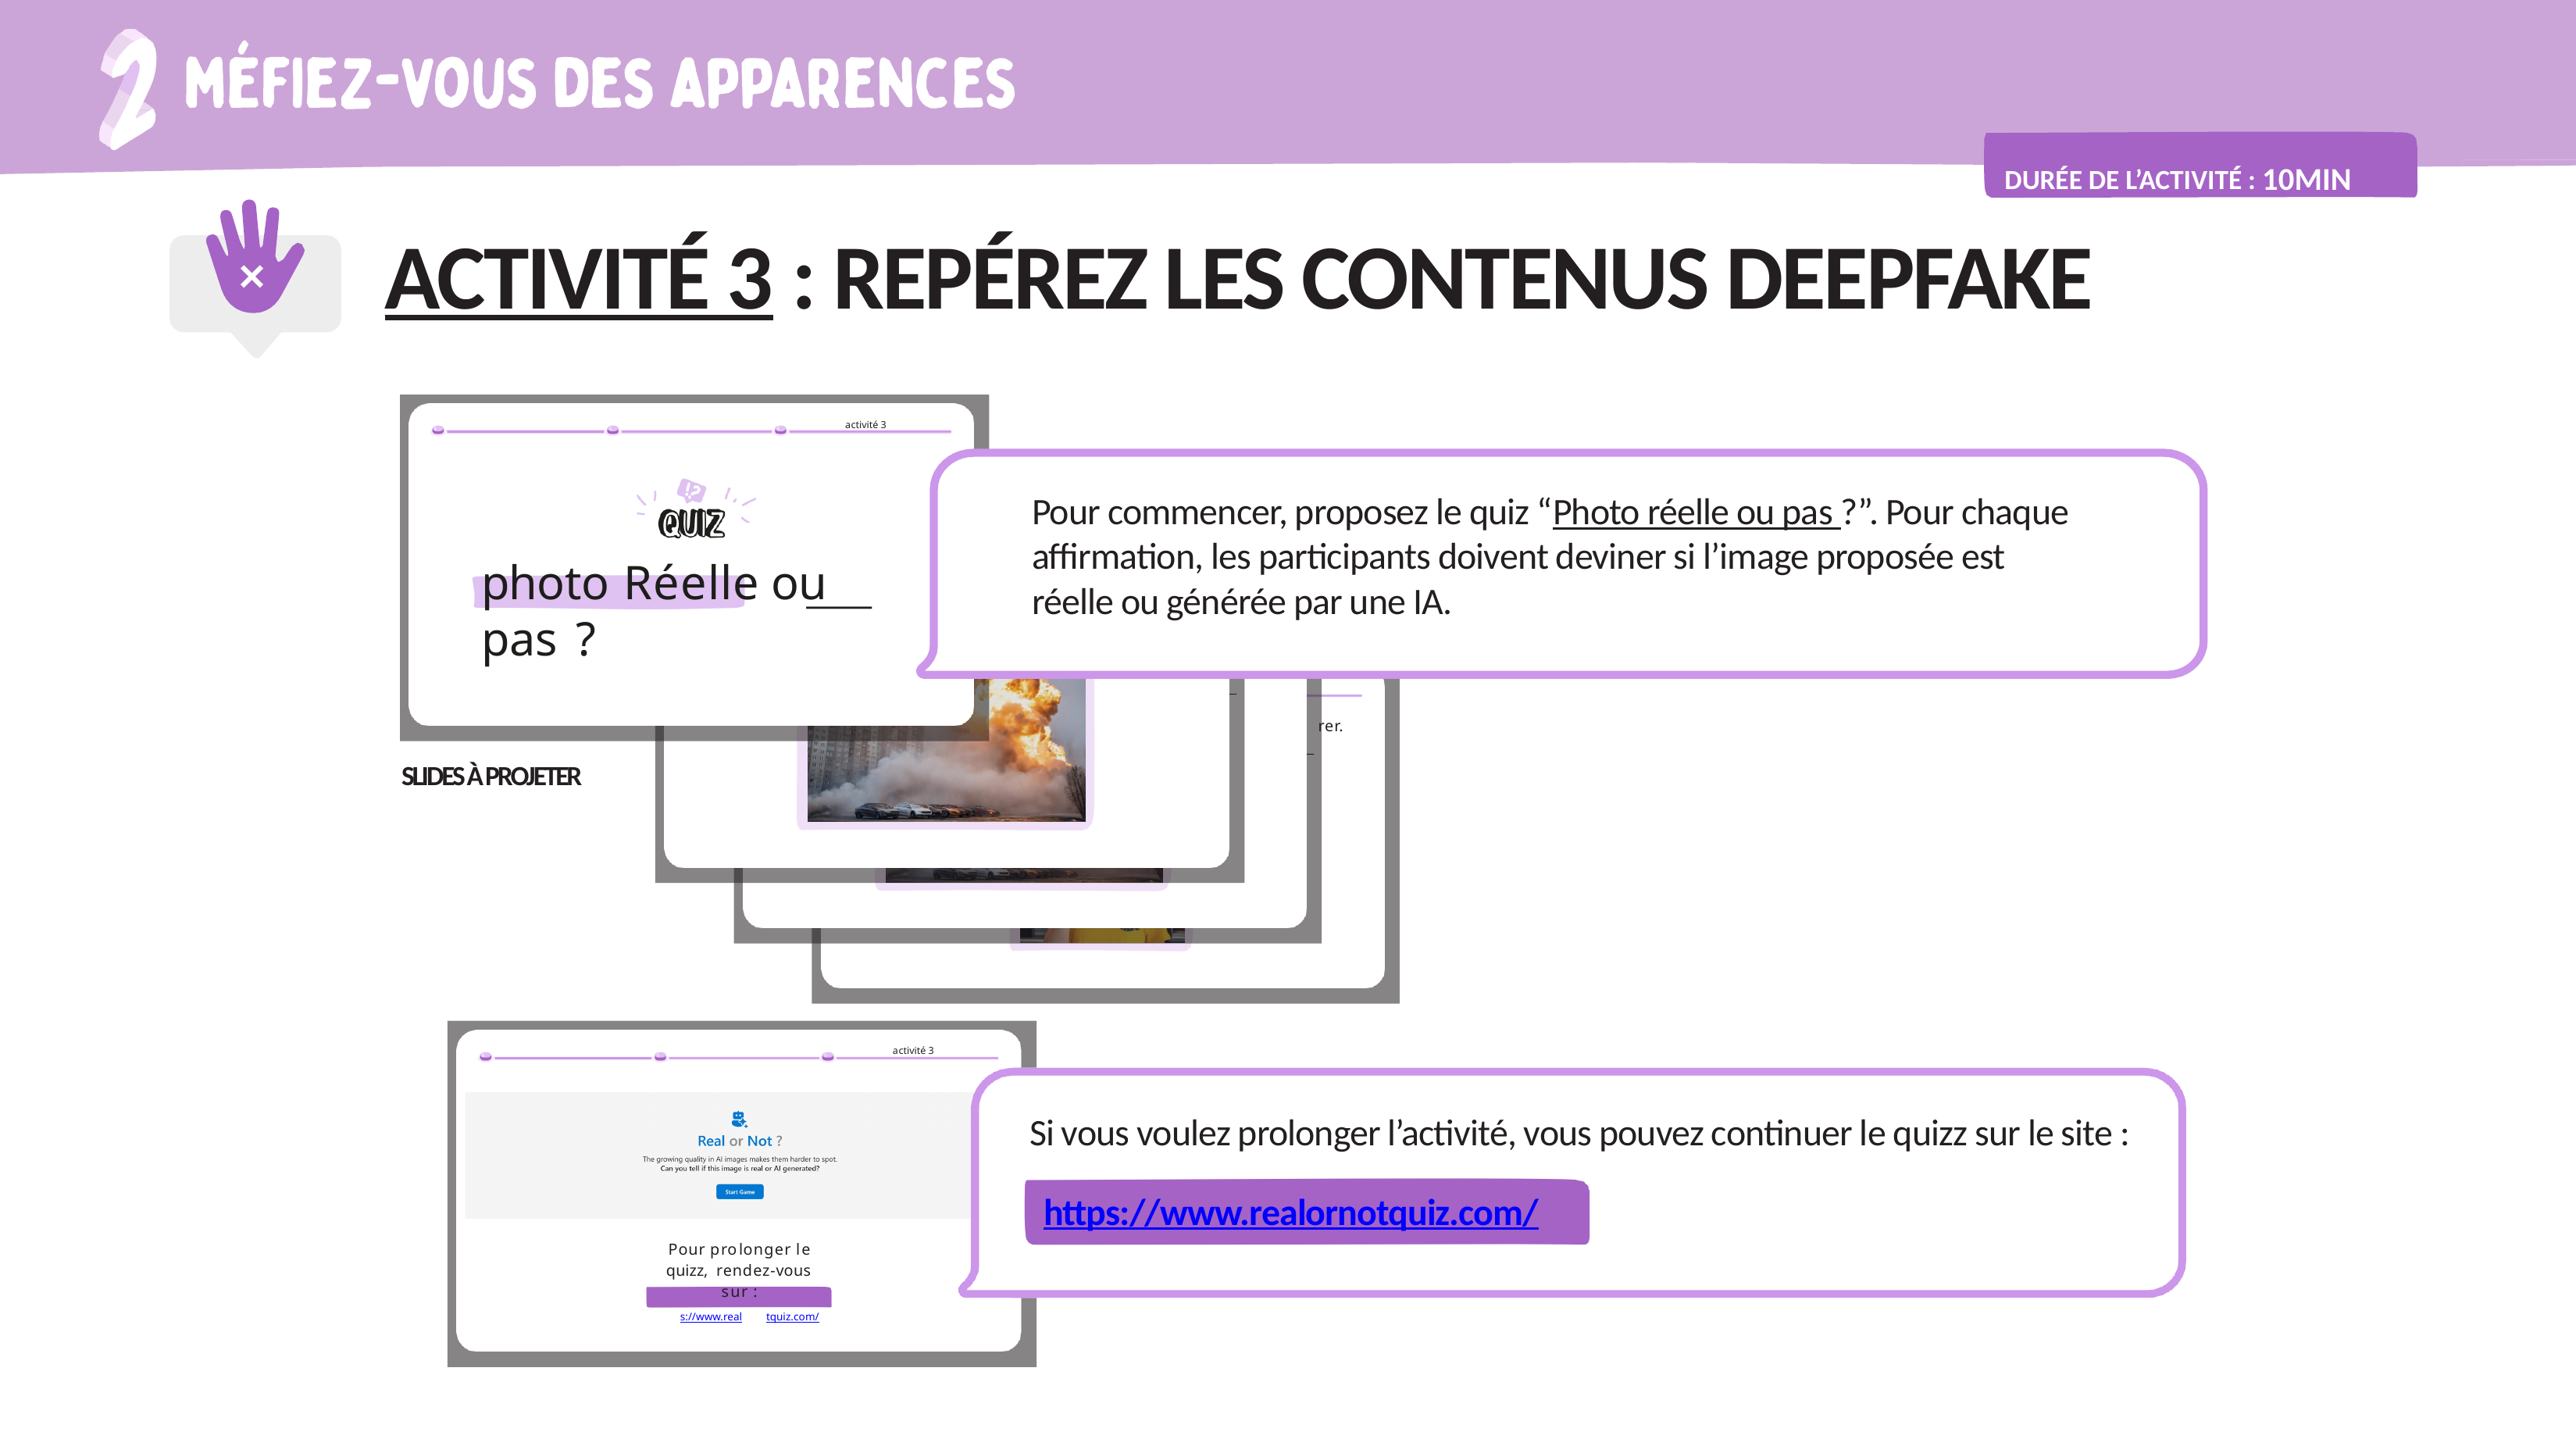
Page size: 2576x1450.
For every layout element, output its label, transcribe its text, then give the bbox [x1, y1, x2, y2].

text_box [169, 199, 342, 359]
text_box SLIDES À PROJETER [400, 755, 601, 791]
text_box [820, 688, 1385, 988]
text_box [399, 394, 990, 741]
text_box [733, 688, 1322, 945]
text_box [915, 448, 2208, 680]
title ACTIVITÉ 3 : REPÉREZ LES CONTENUS DEEPFAKE [358, 215, 2255, 459]
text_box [0, 0, 2576, 198]
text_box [812, 688, 1400, 1004]
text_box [655, 688, 1245, 884]
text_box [447, 1020, 2187, 1368]
